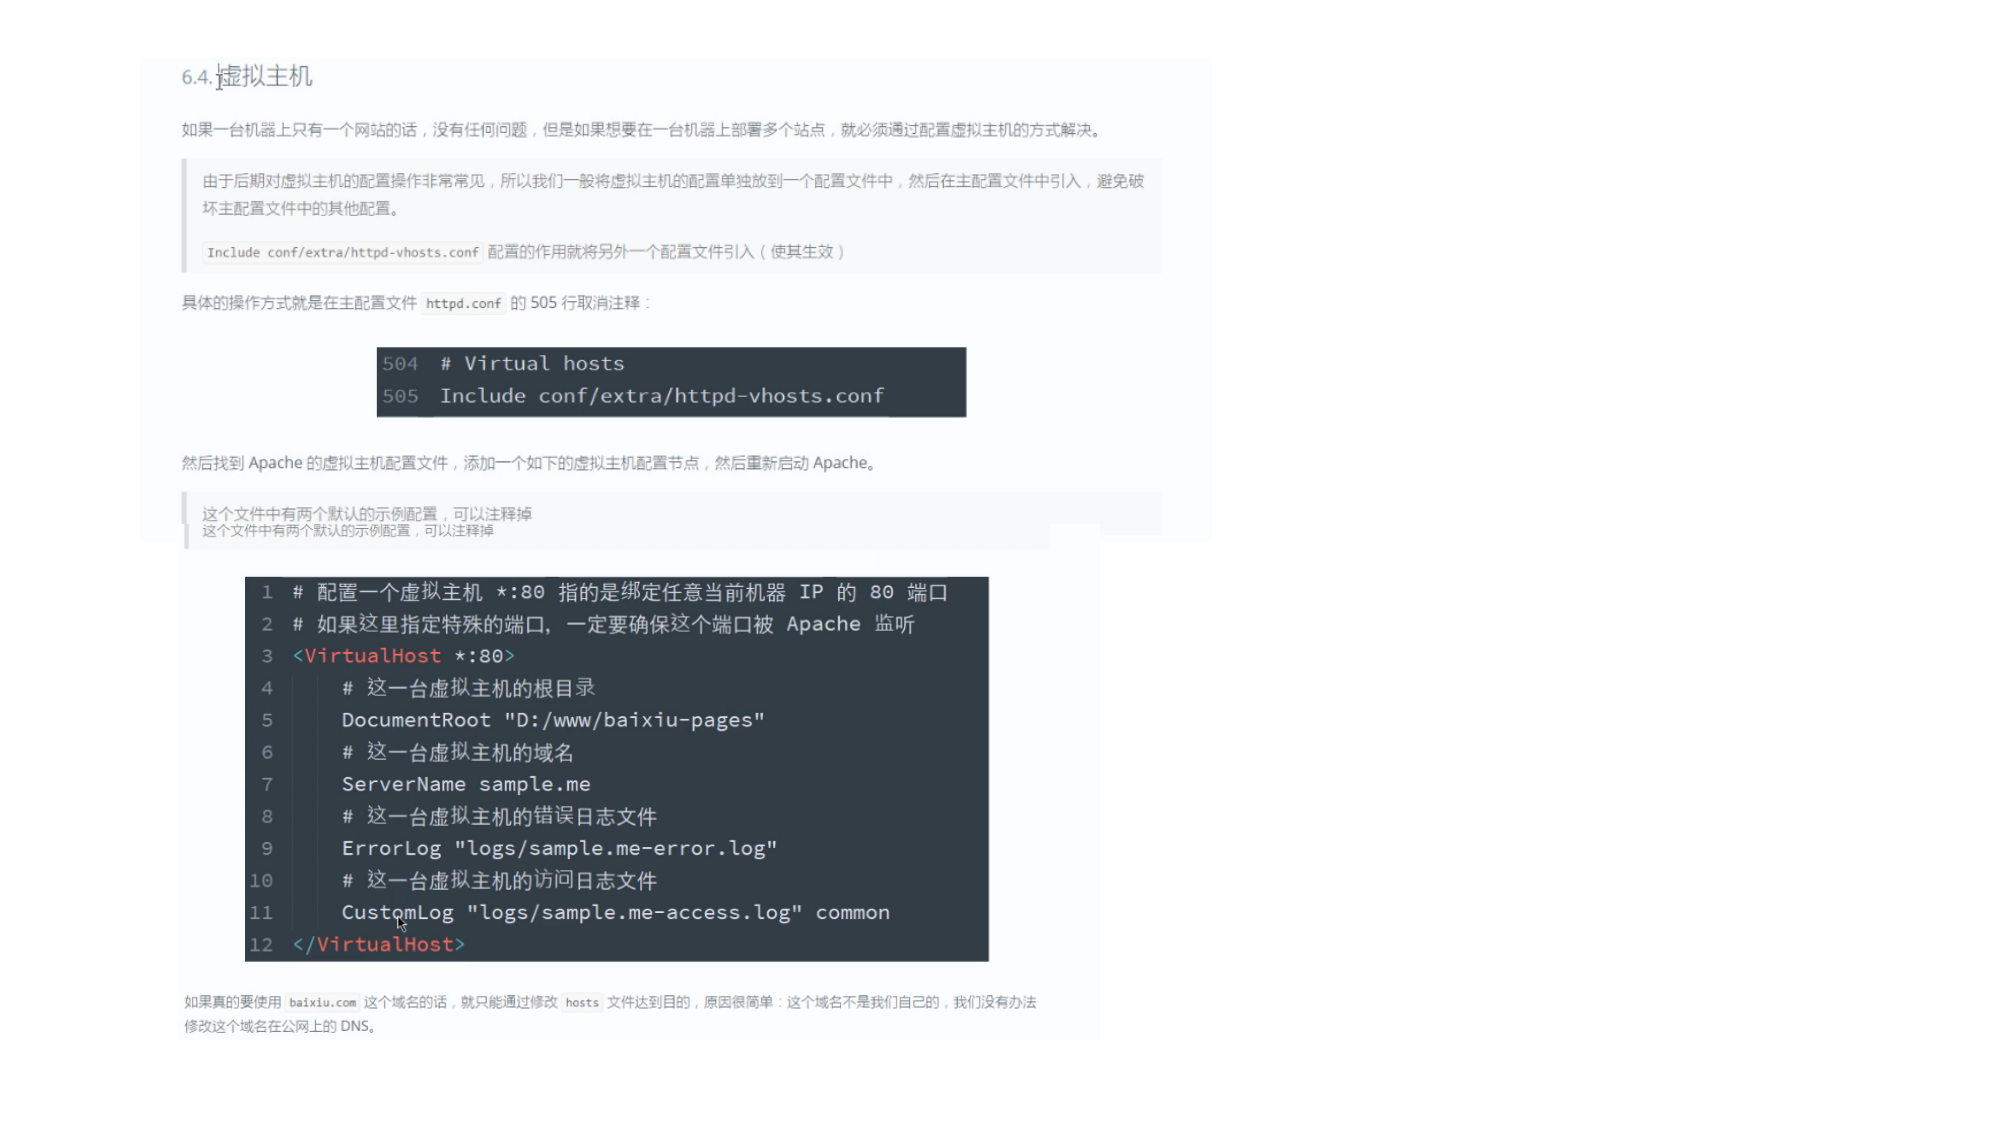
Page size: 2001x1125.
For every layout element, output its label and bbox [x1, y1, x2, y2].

picture [140, 57, 1212, 1040]
